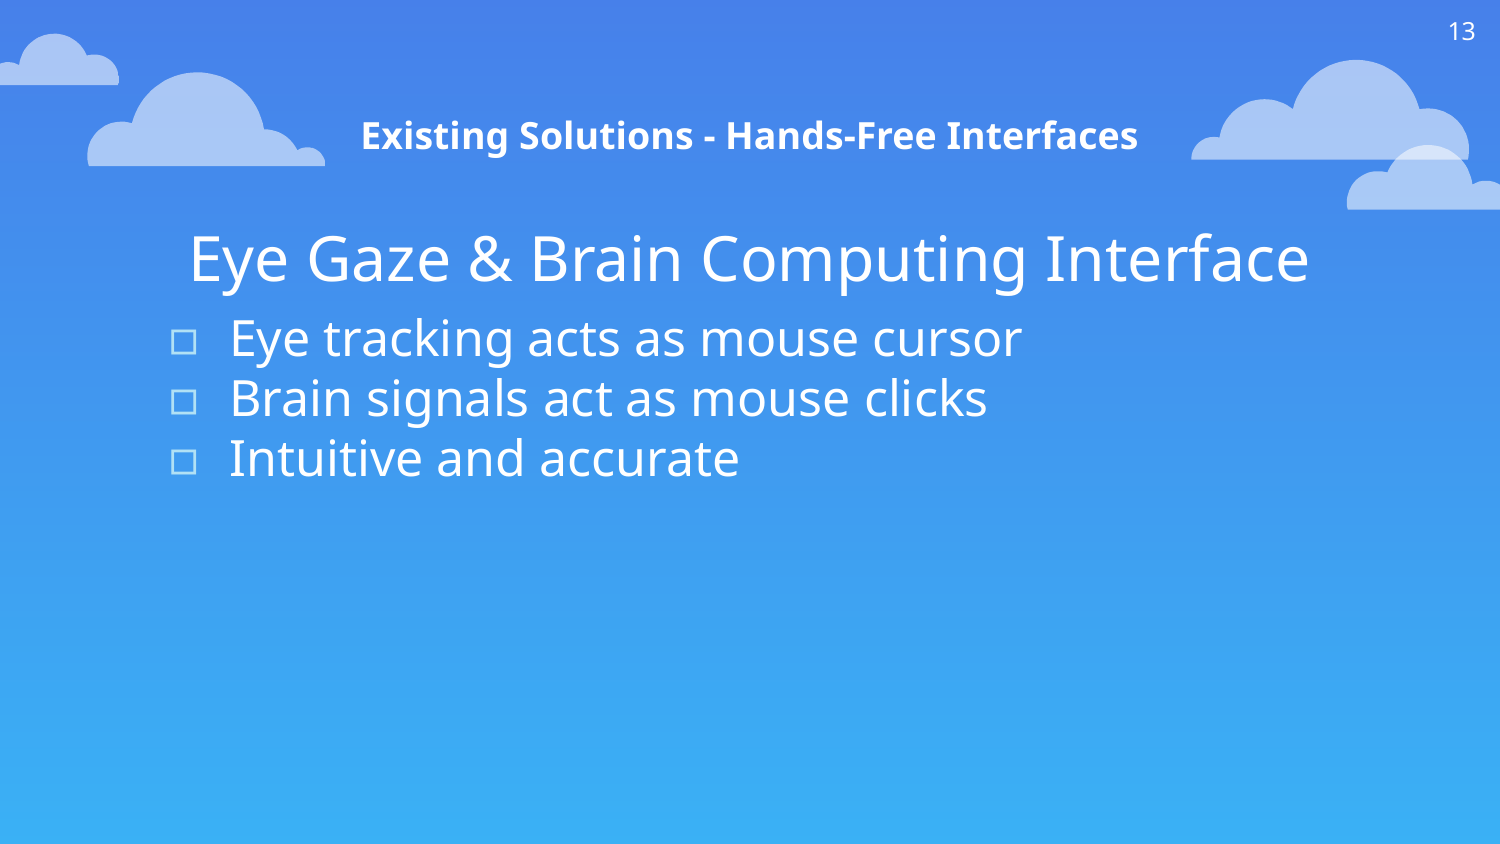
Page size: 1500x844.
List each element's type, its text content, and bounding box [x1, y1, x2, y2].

text_box Existing Solutions - Hands-Free Interfaces [149, 64, 1350, 205]
list Eye Gaze & Brain Computing Interface Eye tracking acts as mouse cursor Brain signals act as mouse clicks Intuitive and accurate [139, 203, 1361, 700]
slide_number 13 [1400, 0, 1491, 65]
